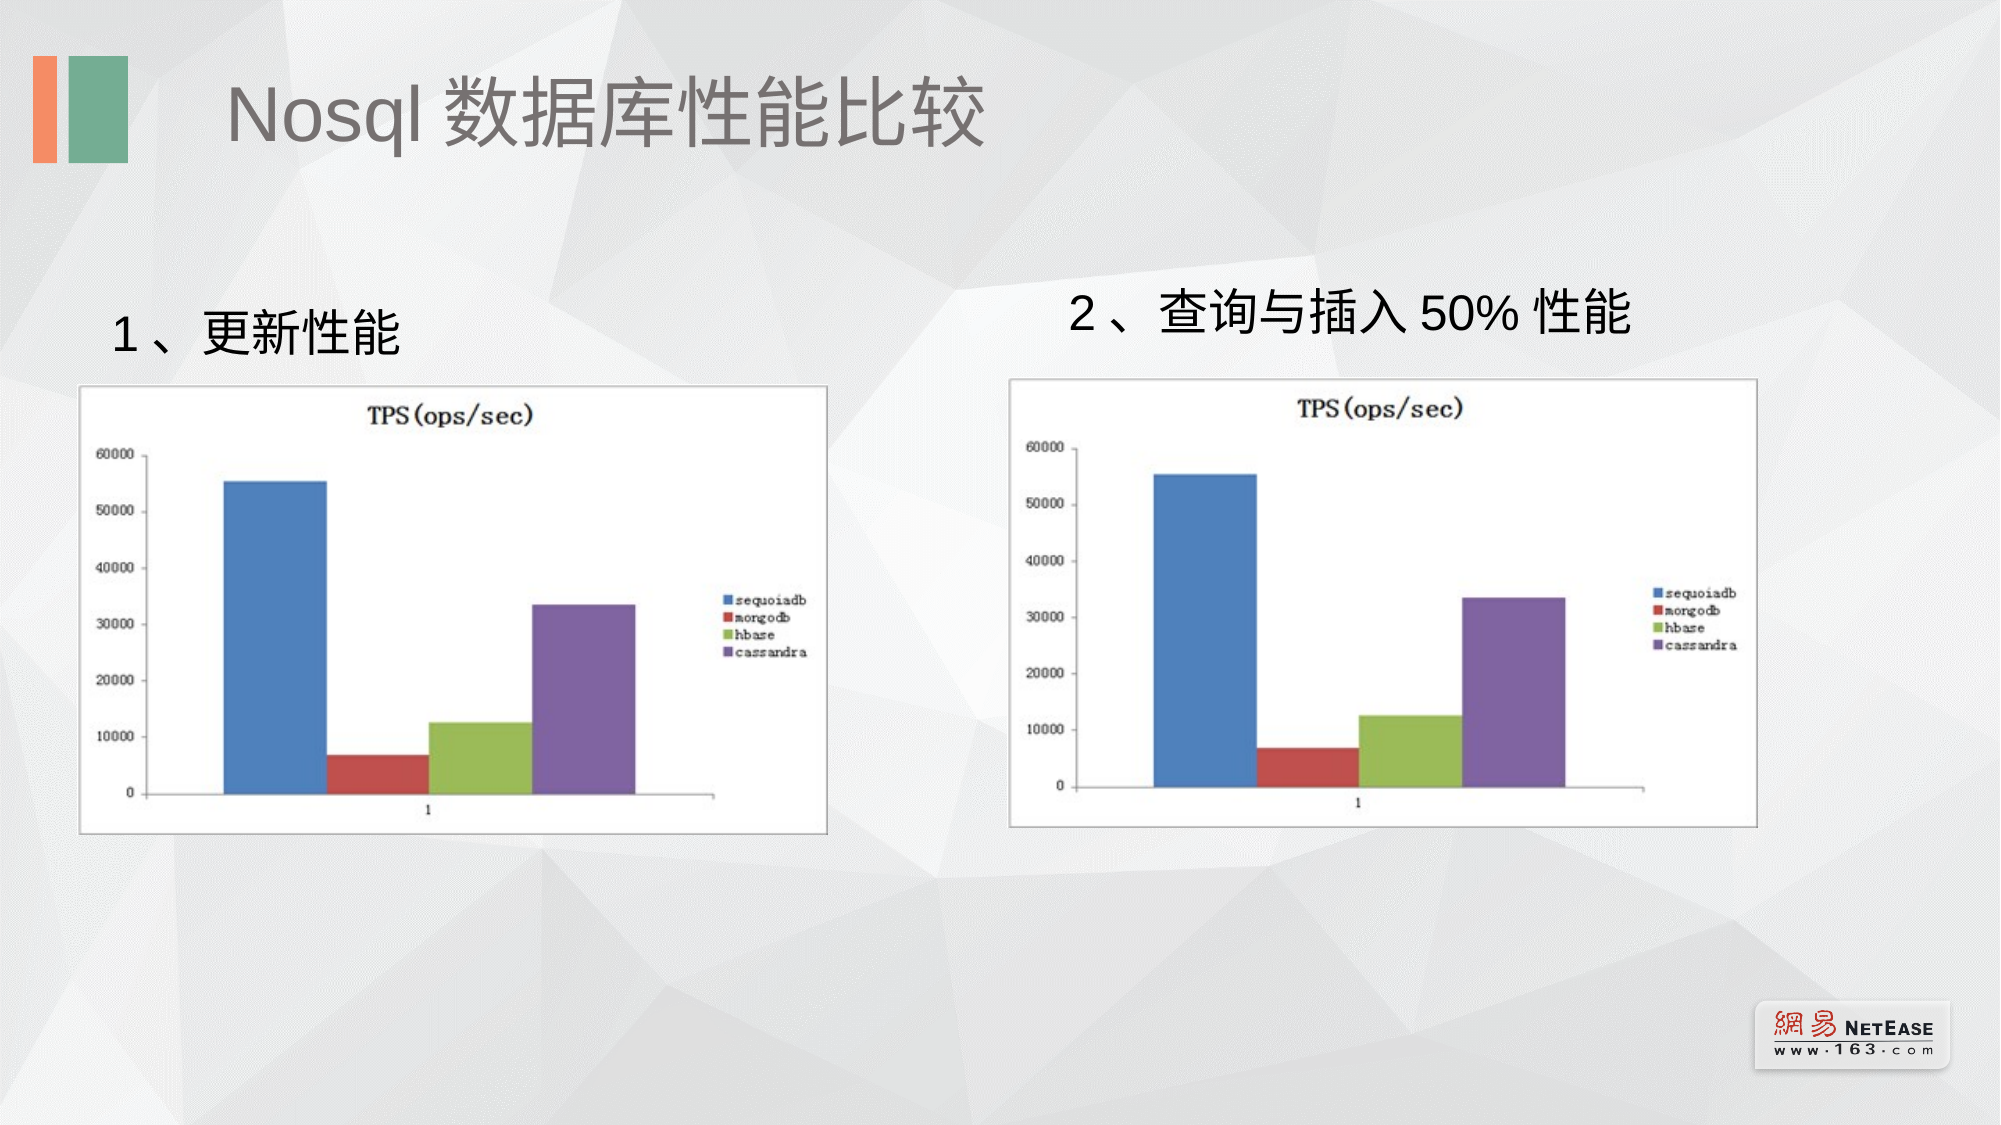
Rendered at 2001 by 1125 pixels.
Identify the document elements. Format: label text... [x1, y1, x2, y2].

picture [0, 0, 2000, 1125]
text_box 2、查询与插入50%性能 [1053, 272, 1758, 348]
text_box 1、更新性能 [96, 293, 828, 369]
text_box Nosql数据库性能比较 [210, 56, 1200, 165]
